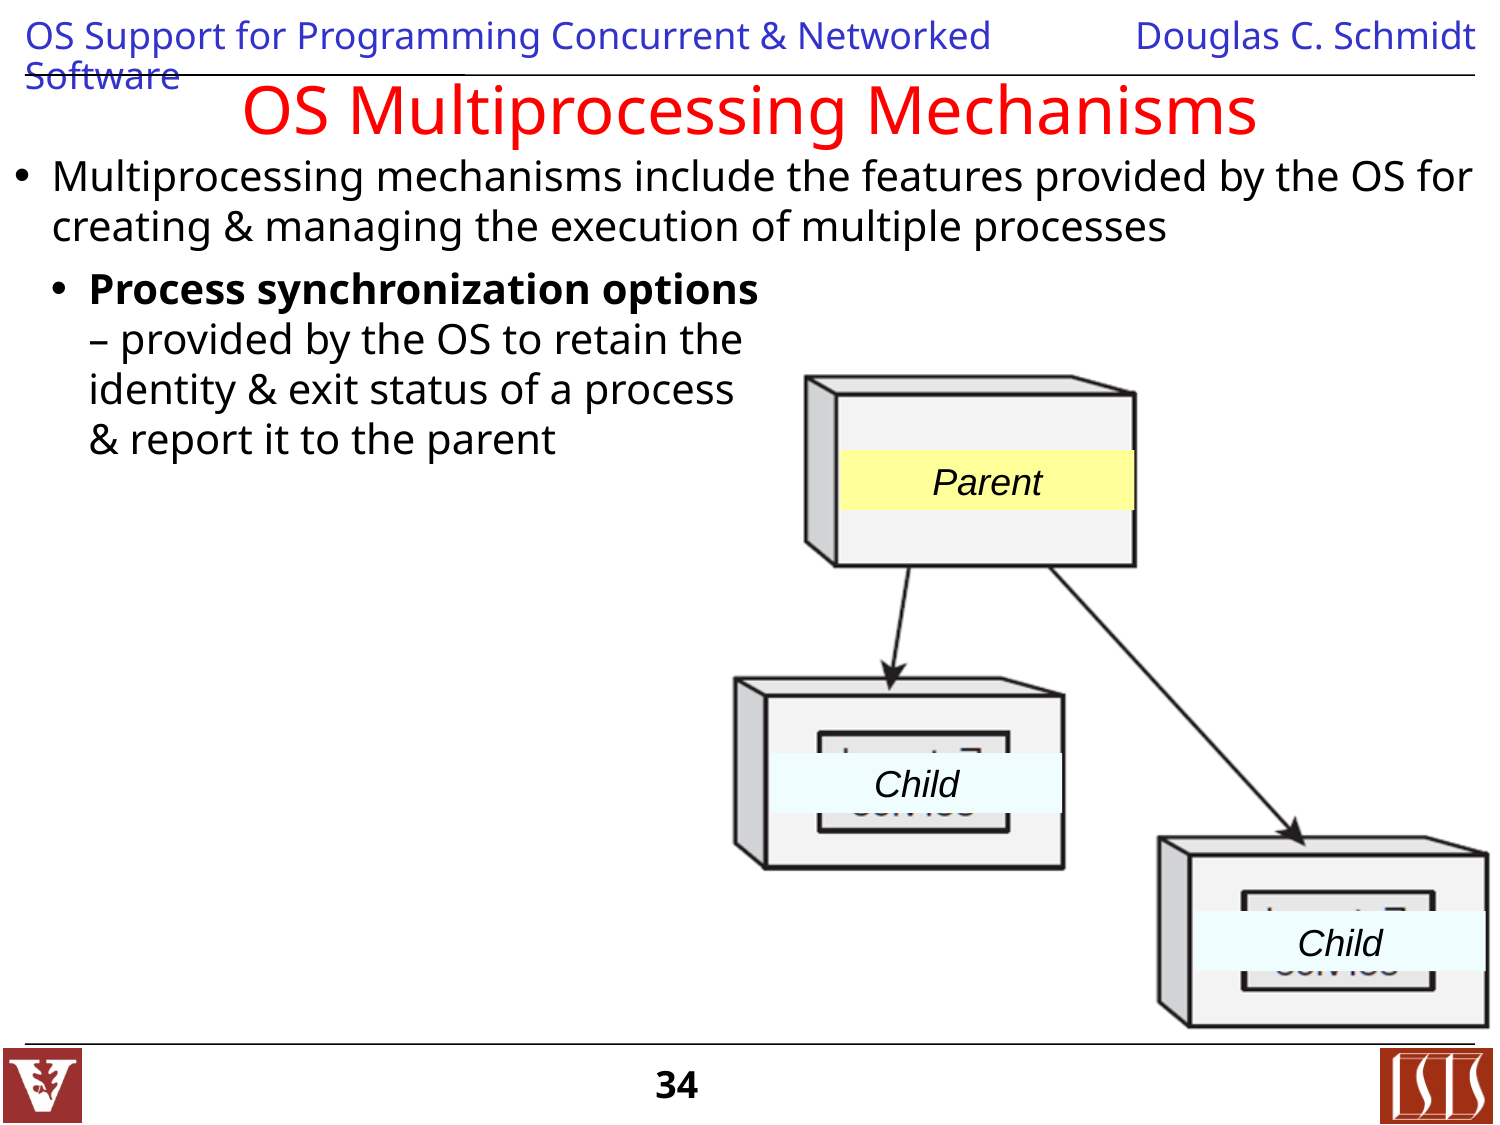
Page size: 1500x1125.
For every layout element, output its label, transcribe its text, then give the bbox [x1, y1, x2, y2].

picture [722, 366, 1500, 1041]
picture [1380, 1048, 1493, 1124]
picture [3, 1048, 82, 1123]
title OS Multiprocessing Mechanisms [1, 57, 1500, 159]
text_box Multiprocessing mechanisms include the features provided by the OS for creating & managing the execution of multiple processes Process synchronization options – provided by the OS to retain the identity & exit status of a process & report it to the parent [0, 142, 1490, 470]
